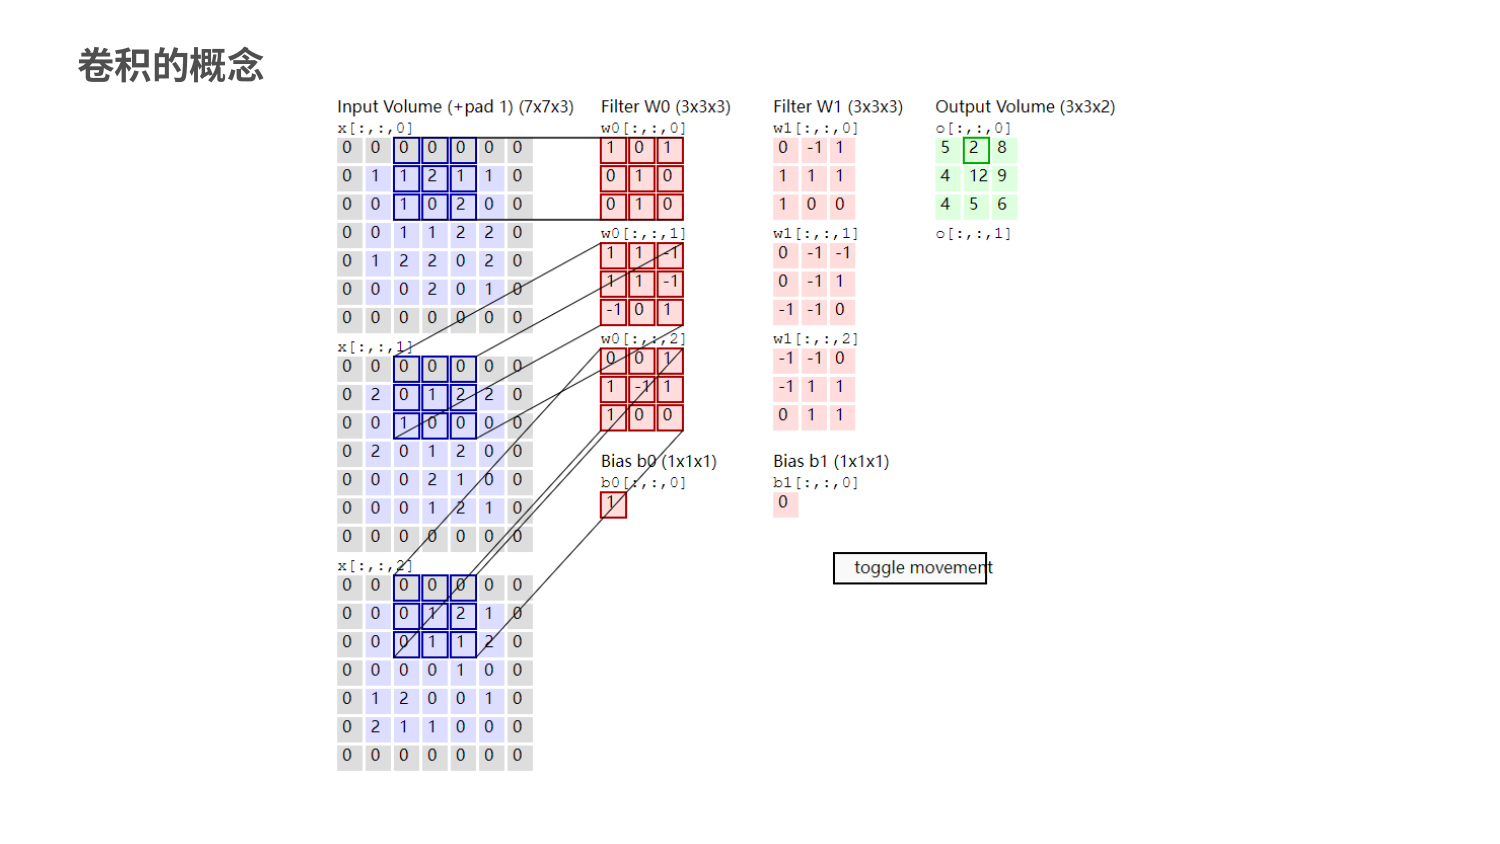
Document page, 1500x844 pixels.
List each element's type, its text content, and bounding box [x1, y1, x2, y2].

picture [324, 78, 1126, 783]
text_box 卷积的概念 [62, 34, 813, 95]
